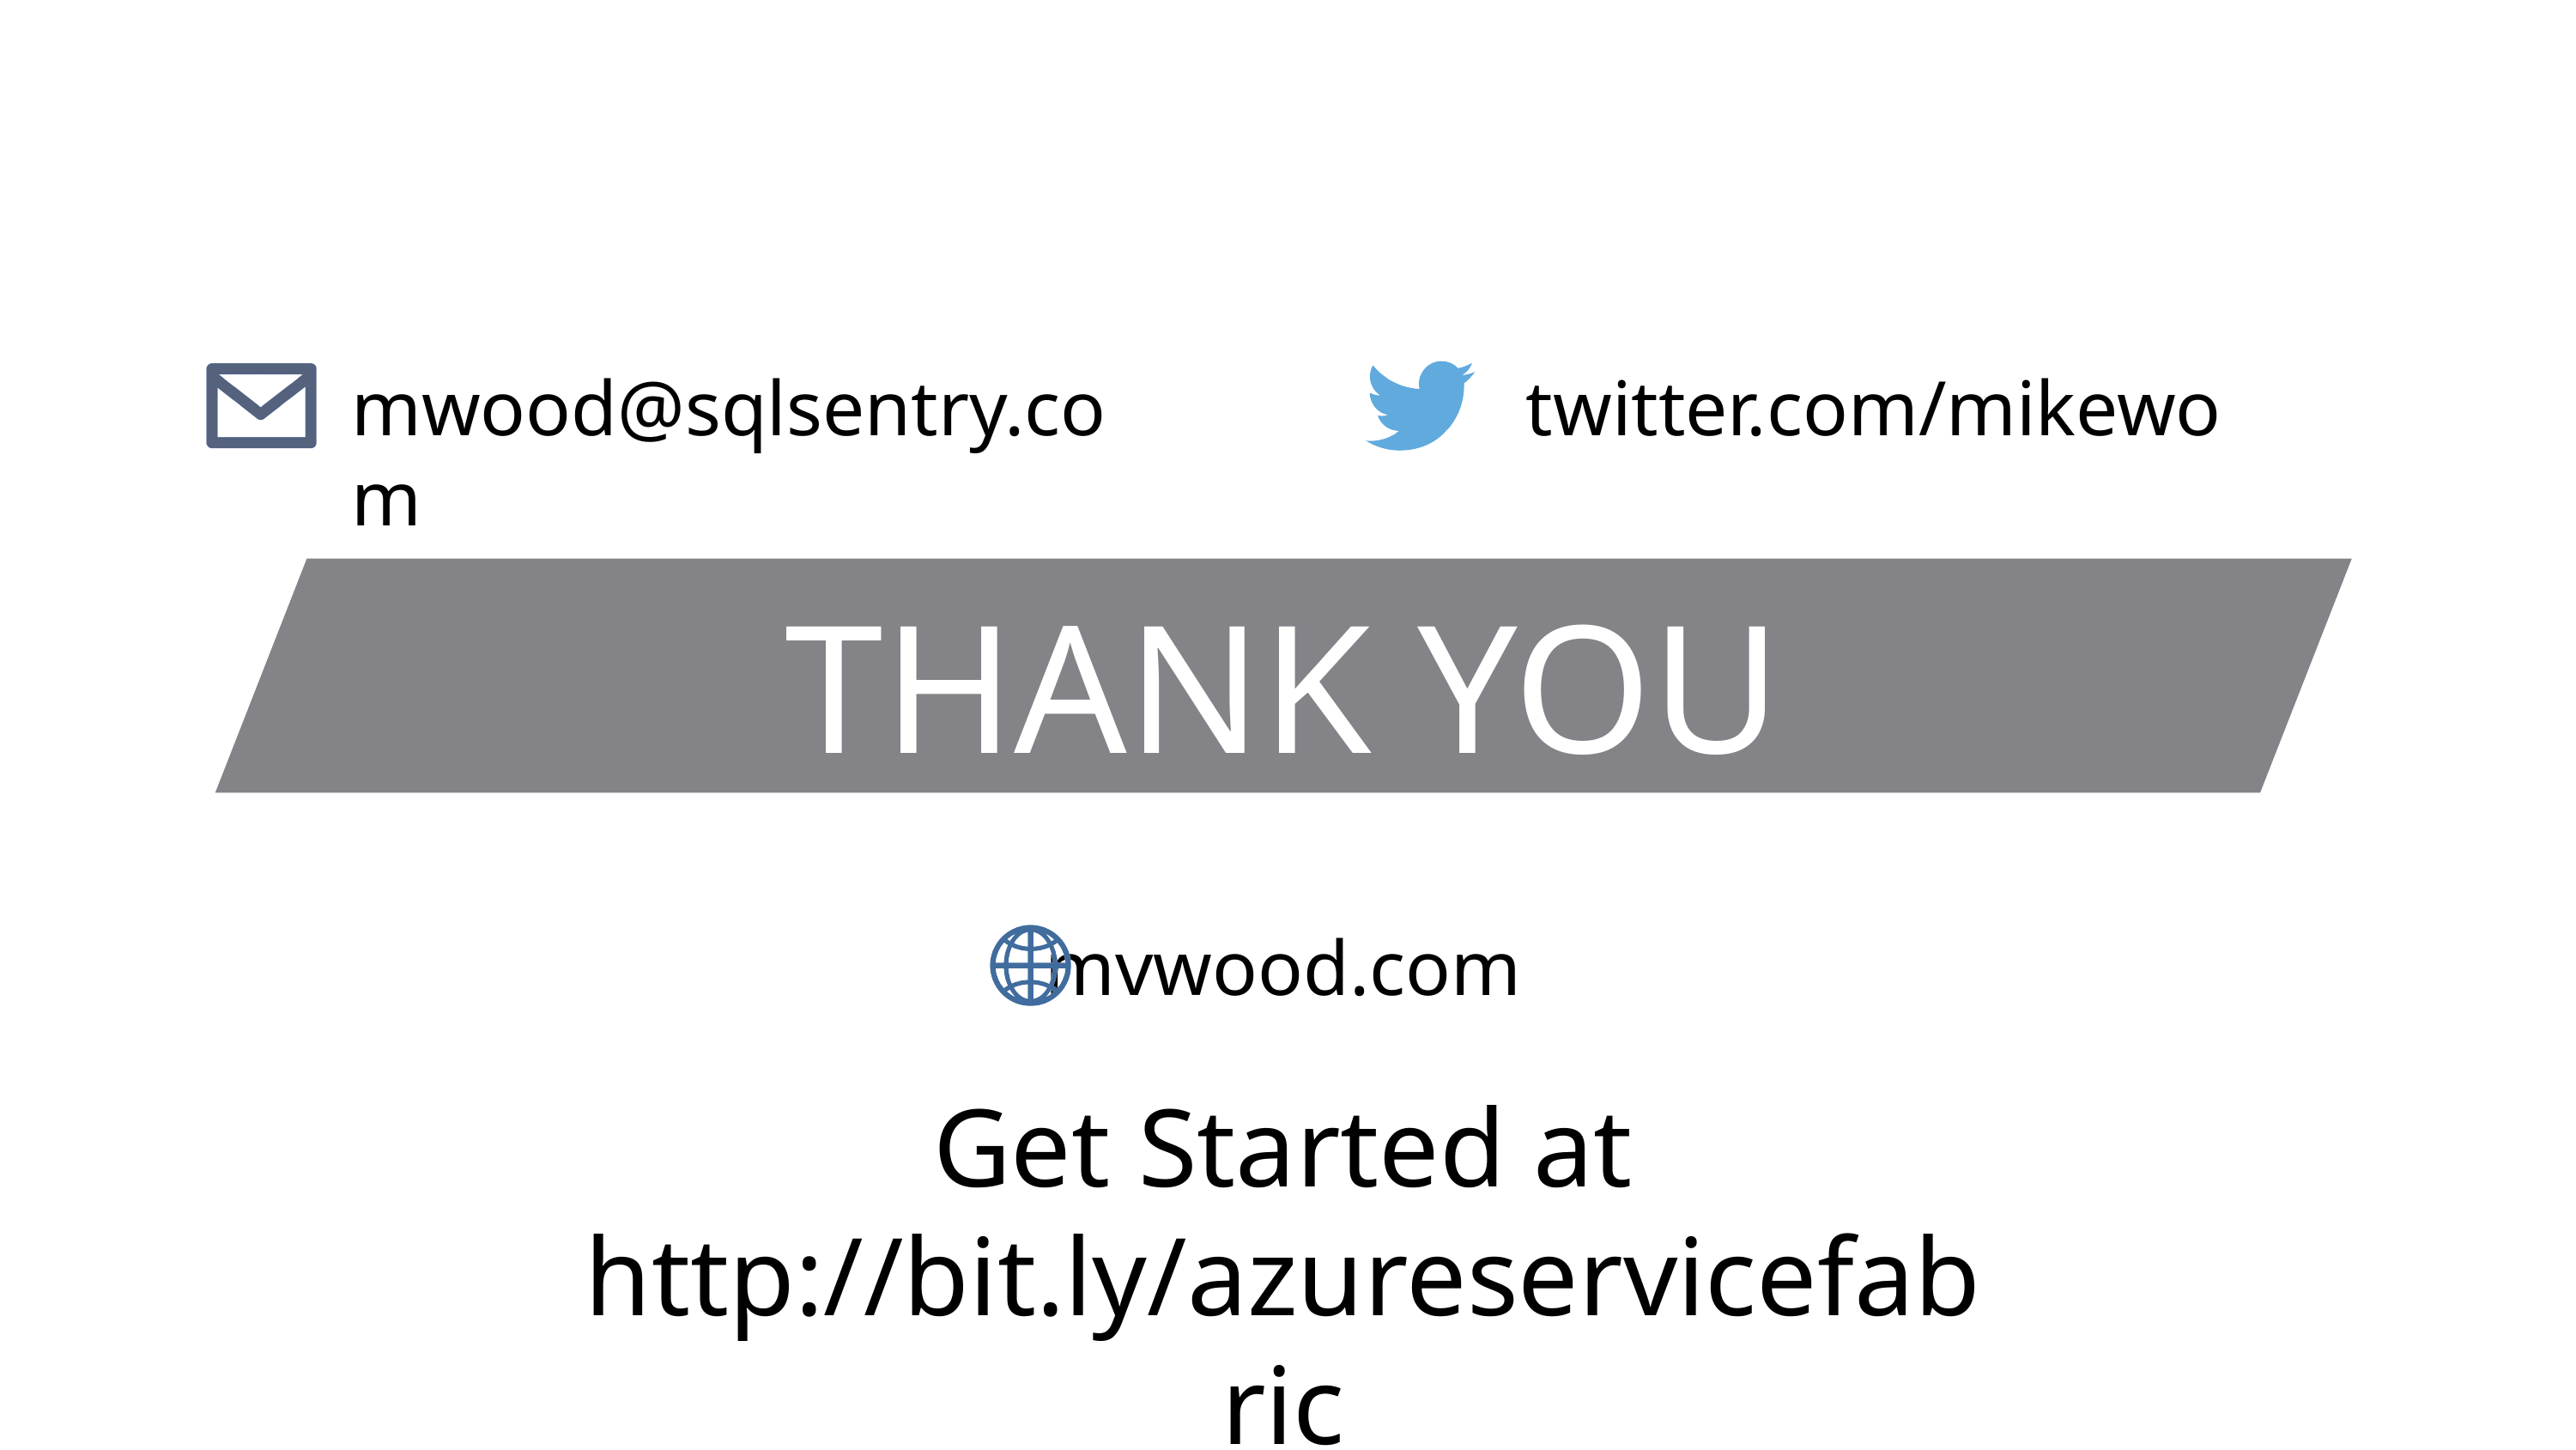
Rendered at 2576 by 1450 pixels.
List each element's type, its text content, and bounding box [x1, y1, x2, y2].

picture [206, 350, 317, 462]
text_box THANK YOU [215, 567, 2352, 799]
text_box twitter.com/mikewo [1506, 350, 2352, 461]
text_box [301, 556, 2354, 567]
text_box mvwood.com [860, 910, 1706, 1020]
text_box mwood@sqlsentry.com [331, 350, 1178, 551]
picture [1365, 350, 1476, 462]
picture [990, 925, 1071, 1006]
text_box Get Started at http://bit.ly/azureservicefabric [561, 1070, 2007, 1449]
